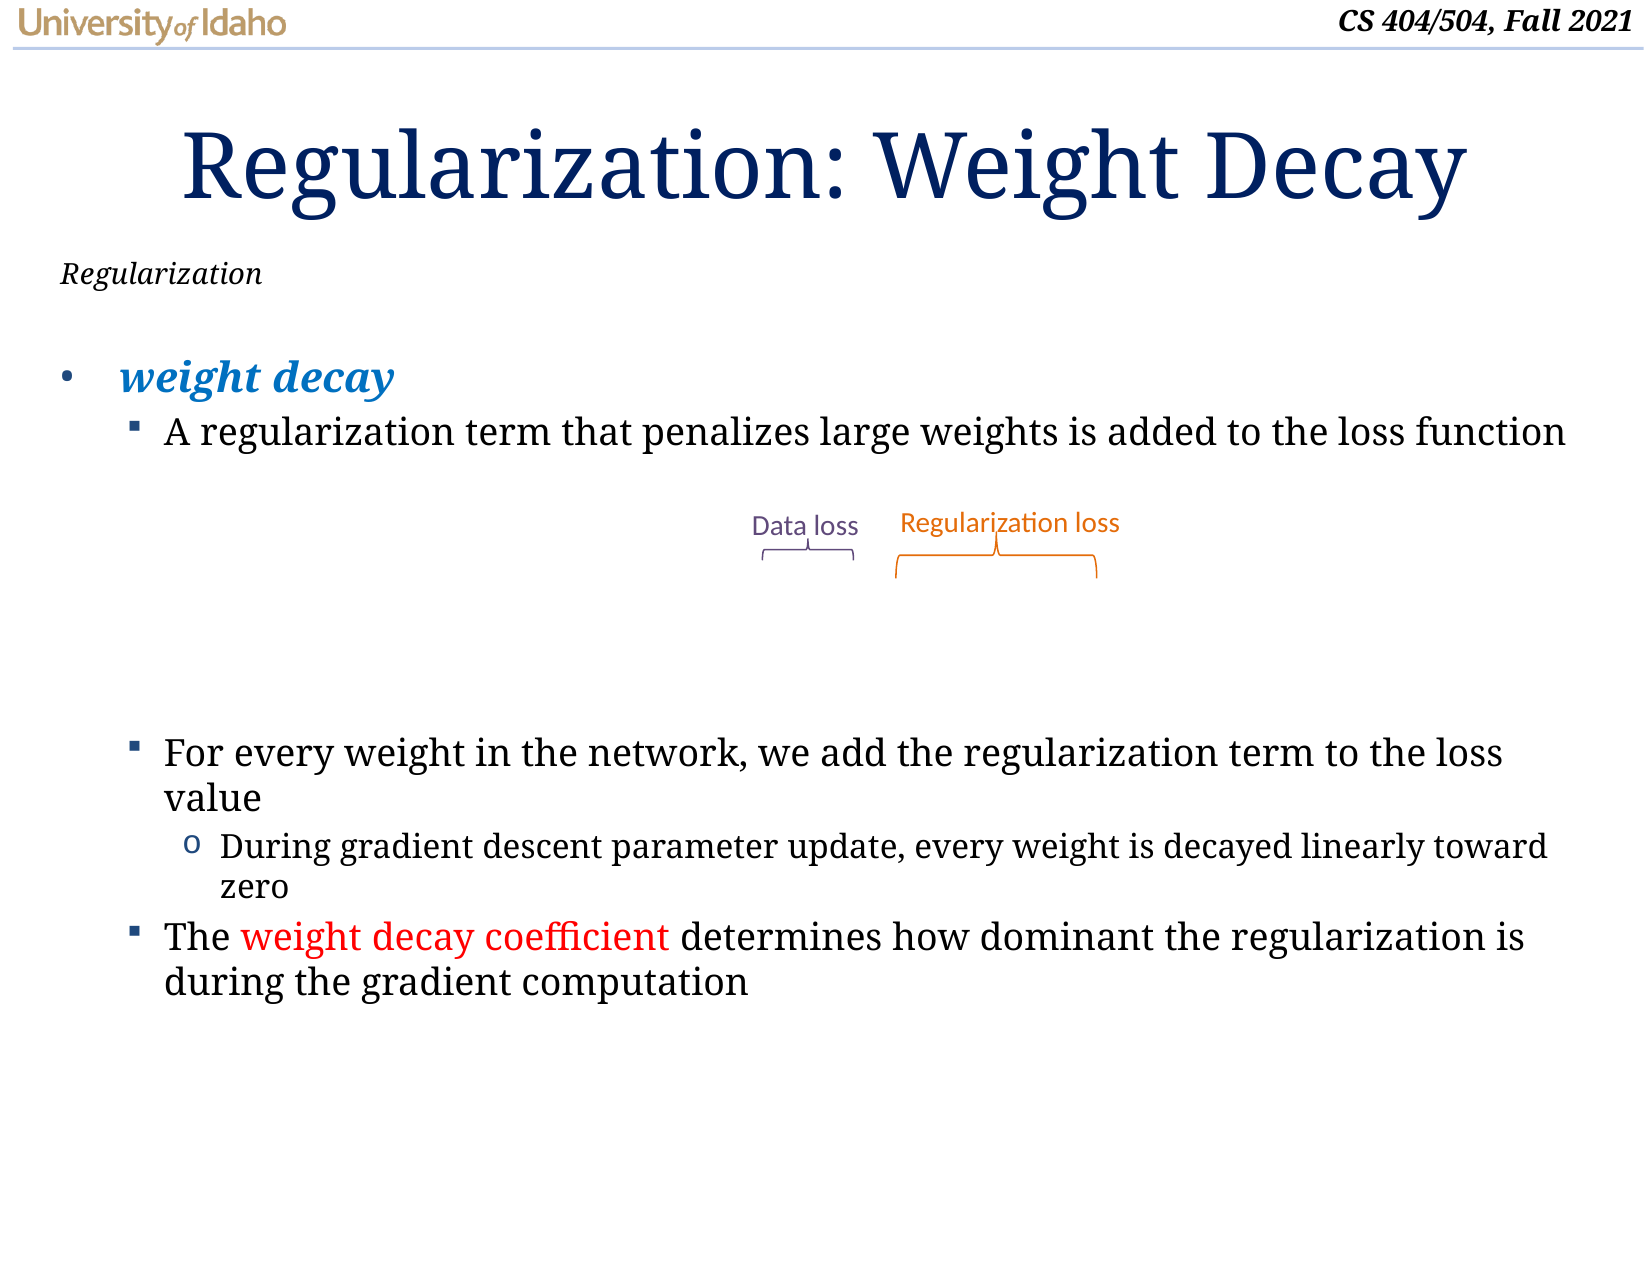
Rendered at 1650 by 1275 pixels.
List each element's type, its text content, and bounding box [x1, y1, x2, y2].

text_box [761, 549, 855, 561]
title Regularization: Weight Decay [0, 75, 1650, 248]
list Regularization [45, 247, 1062, 306]
text_box Data loss [737, 499, 874, 549]
text_box Regularization loss [885, 495, 1136, 546]
picture [19, 8, 286, 46]
text_box [895, 546, 1098, 579]
